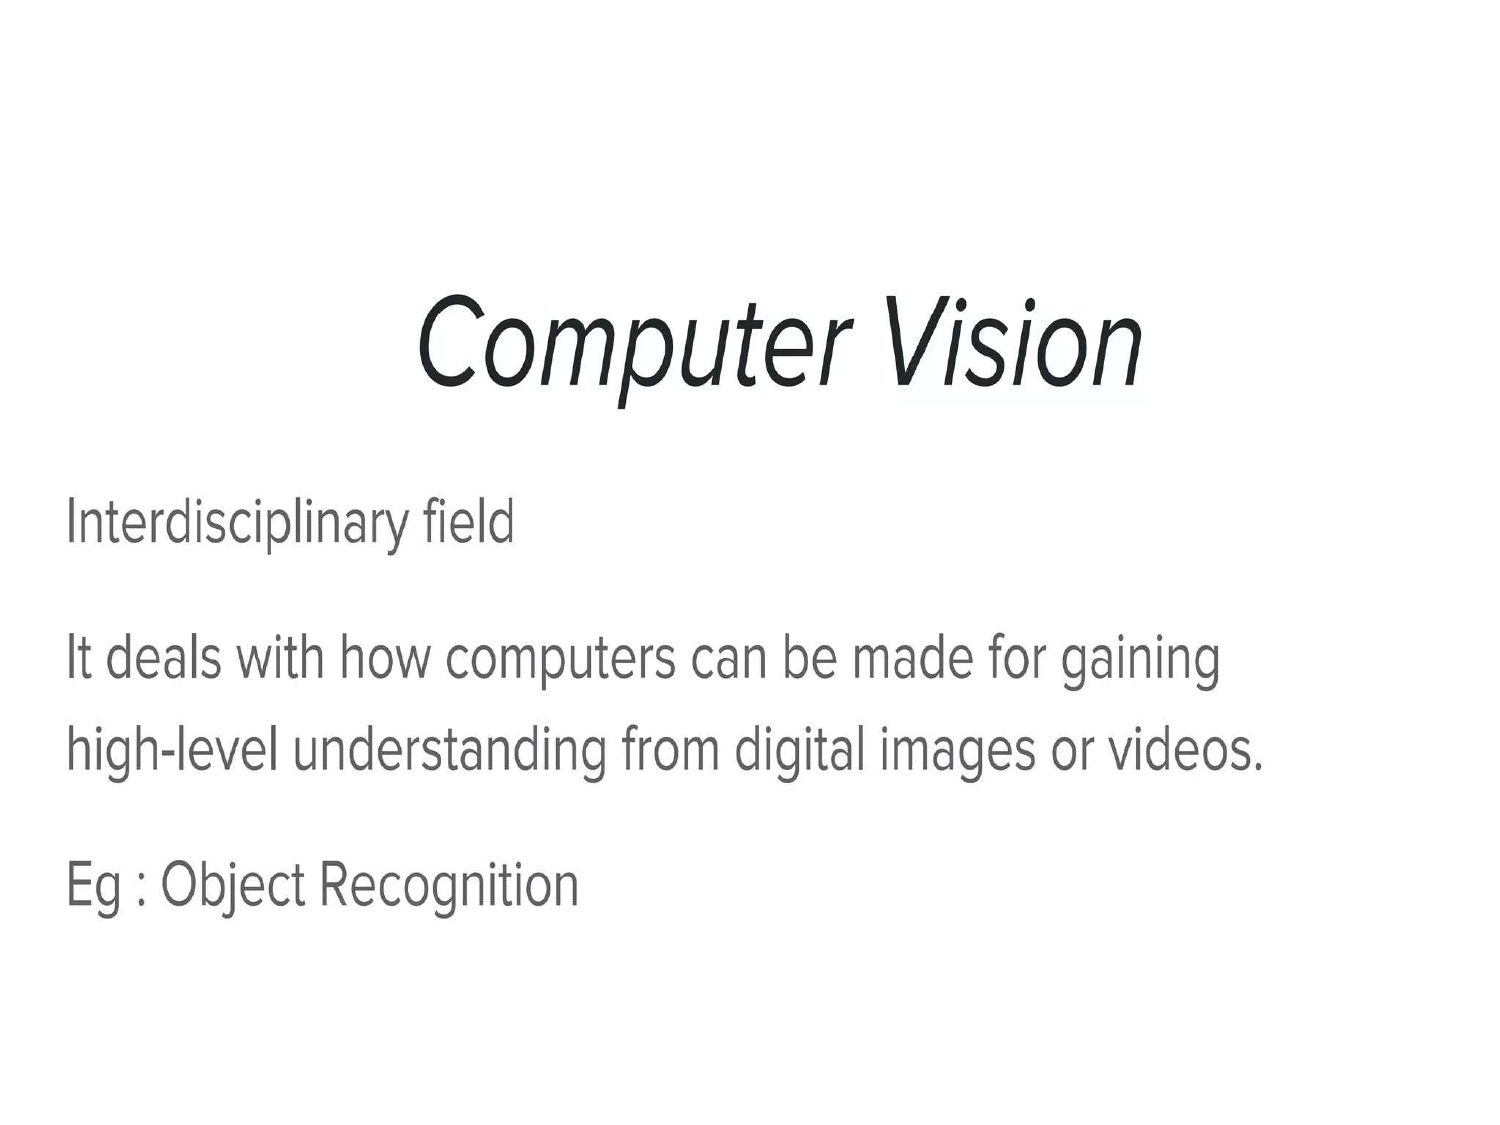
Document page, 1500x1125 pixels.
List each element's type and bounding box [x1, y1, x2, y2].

picture [0, 140, 1500, 1125]
